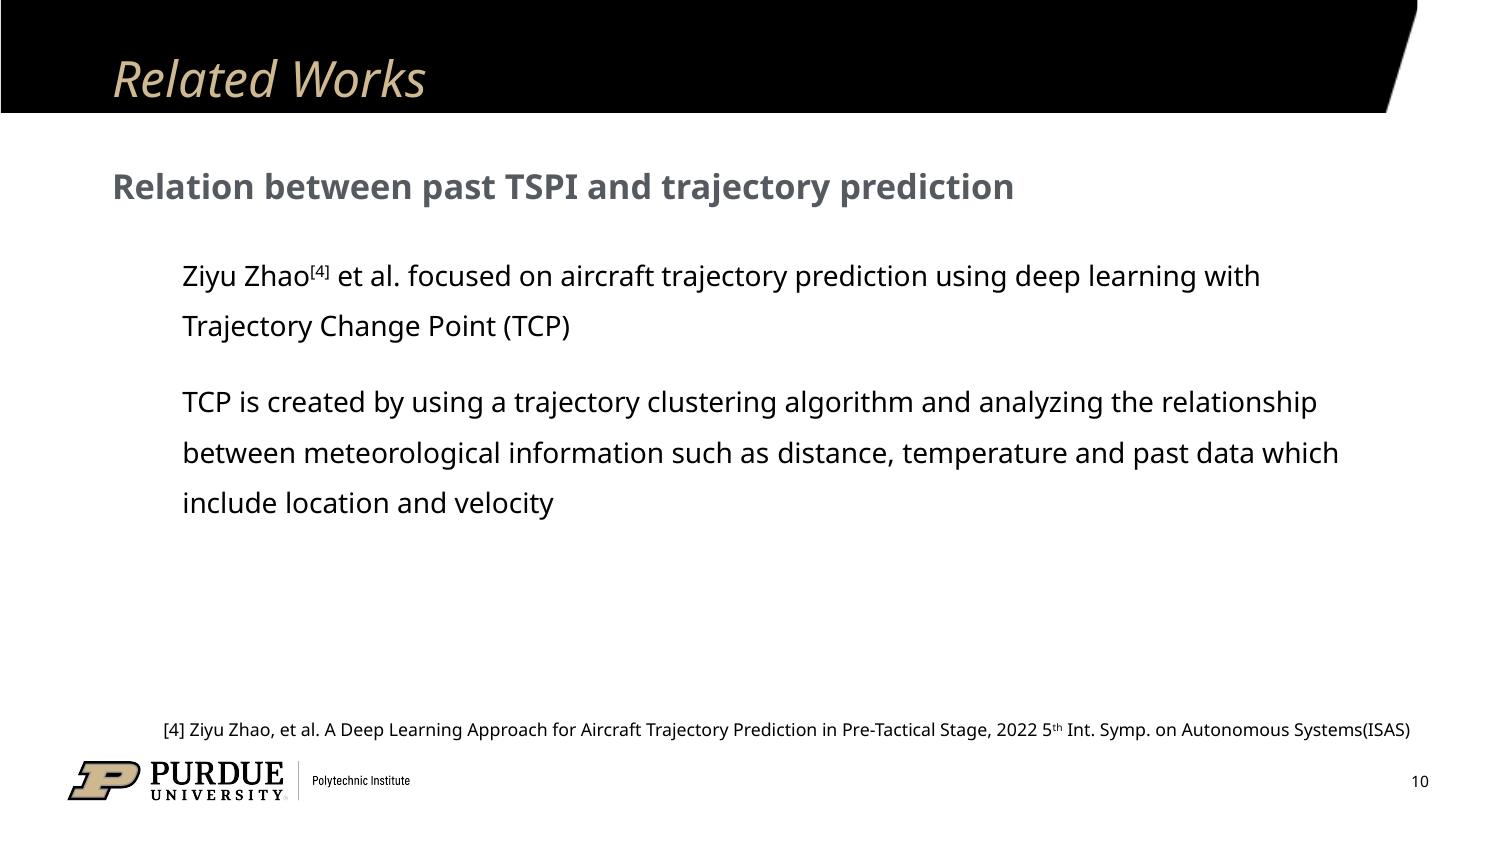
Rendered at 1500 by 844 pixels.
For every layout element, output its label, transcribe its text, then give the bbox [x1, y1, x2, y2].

slide_number 10 [1390, 760, 1451, 806]
picture [67, 759, 478, 803]
title Related Works [109, 51, 1393, 112]
text_box [4] Ziyu Zhao, et al. A Deep Learning Approach for Aircraft Trajectory Prediction in Pre-Tactical Stage, 2022 5th Int. Symp. on Autonomous Systems(ISAS) [148, 711, 1427, 748]
subtitle Relation between past TSPI and trajectory prediction [112, 165, 1391, 208]
list Ziyu Zhao[4] et al. focused on aircraft trajectory prediction using deep learning with Trajectory Change Point (TCP) TCP is created by using a trajectory clustering algorithm and analyzing the relationship between meteorological information such as distance, temperature and past data which include location and velocity [148, 241, 1391, 662]
